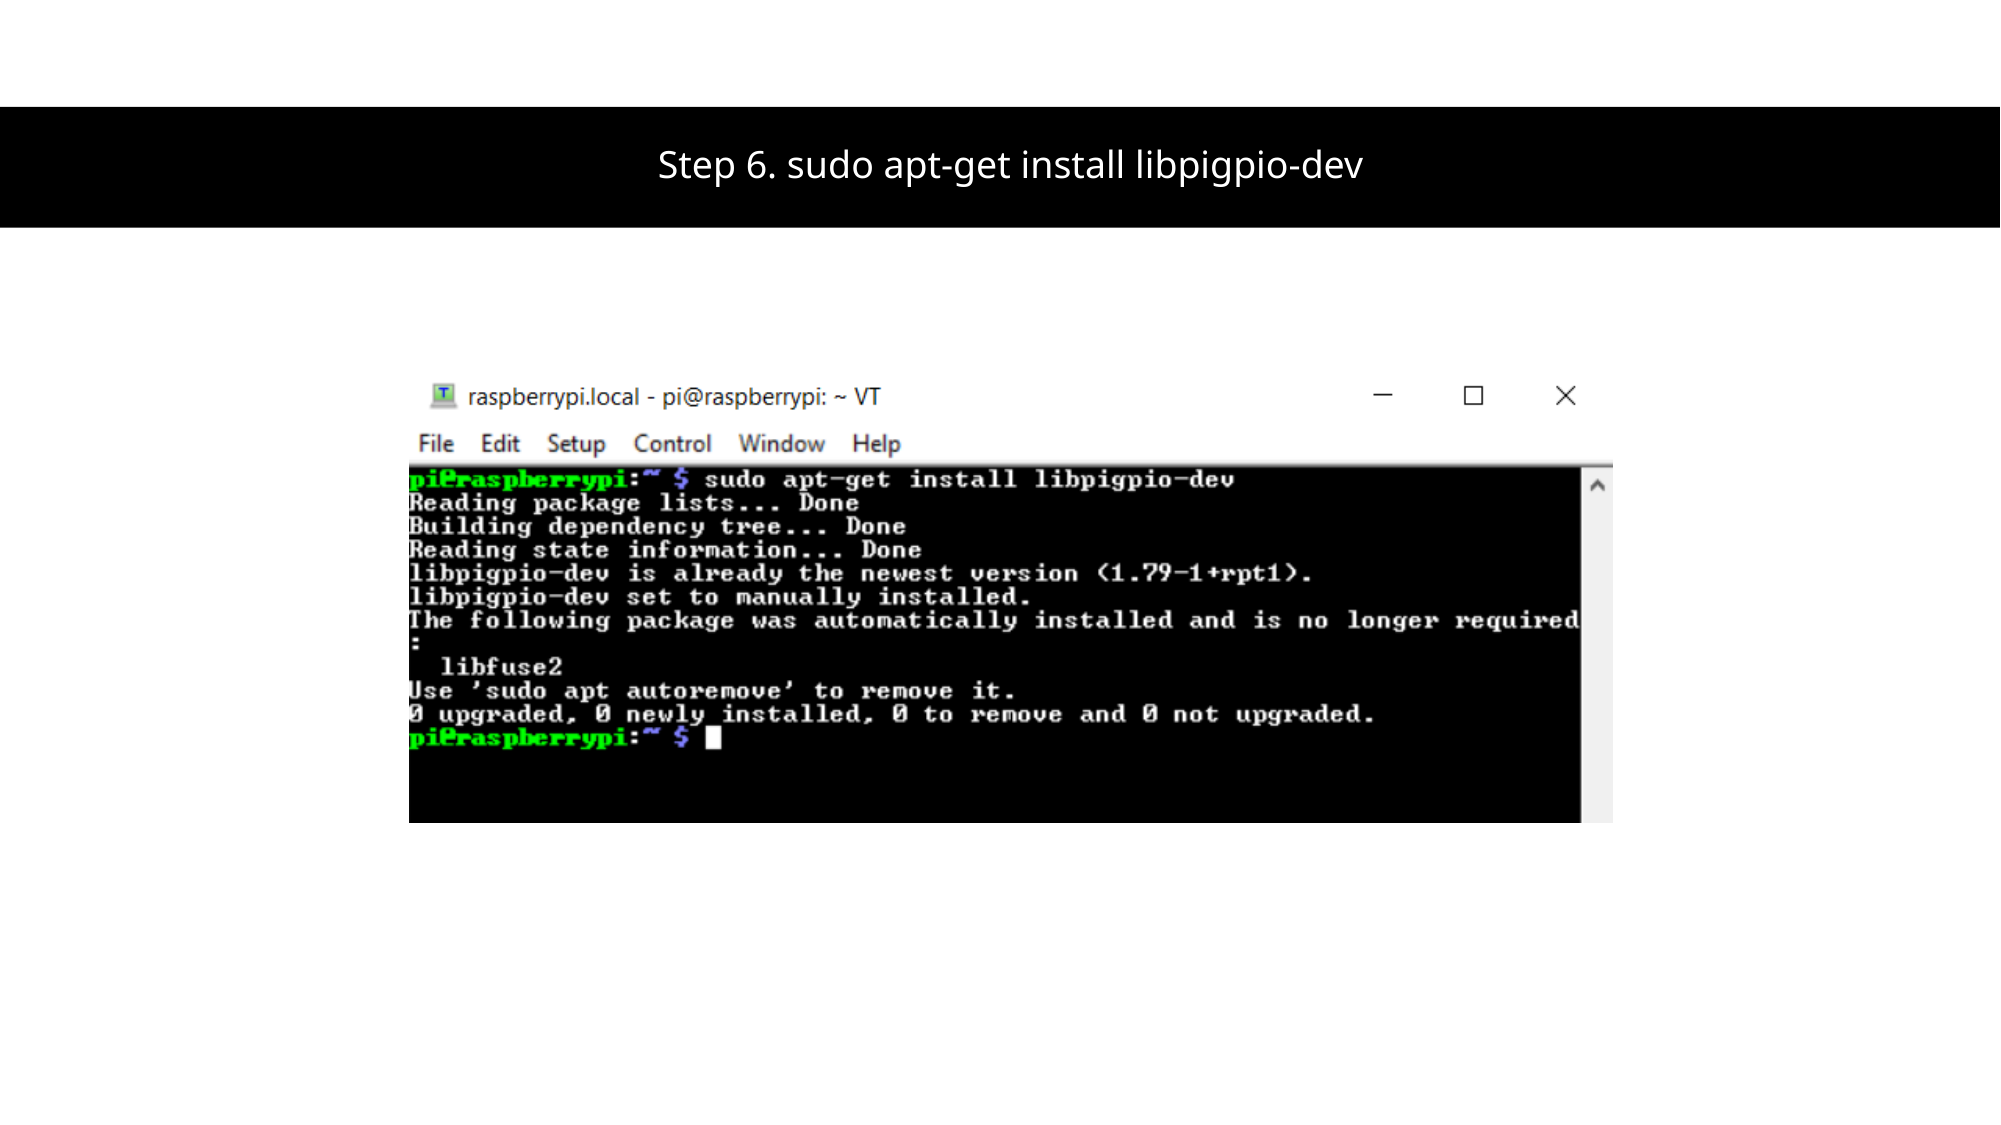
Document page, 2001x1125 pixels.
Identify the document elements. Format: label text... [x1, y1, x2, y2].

title Step 6. sudo apt-get install libpigpio-dev [91, 105, 1931, 228]
text_box [0, 106, 2000, 229]
picture [409, 366, 1613, 823]
